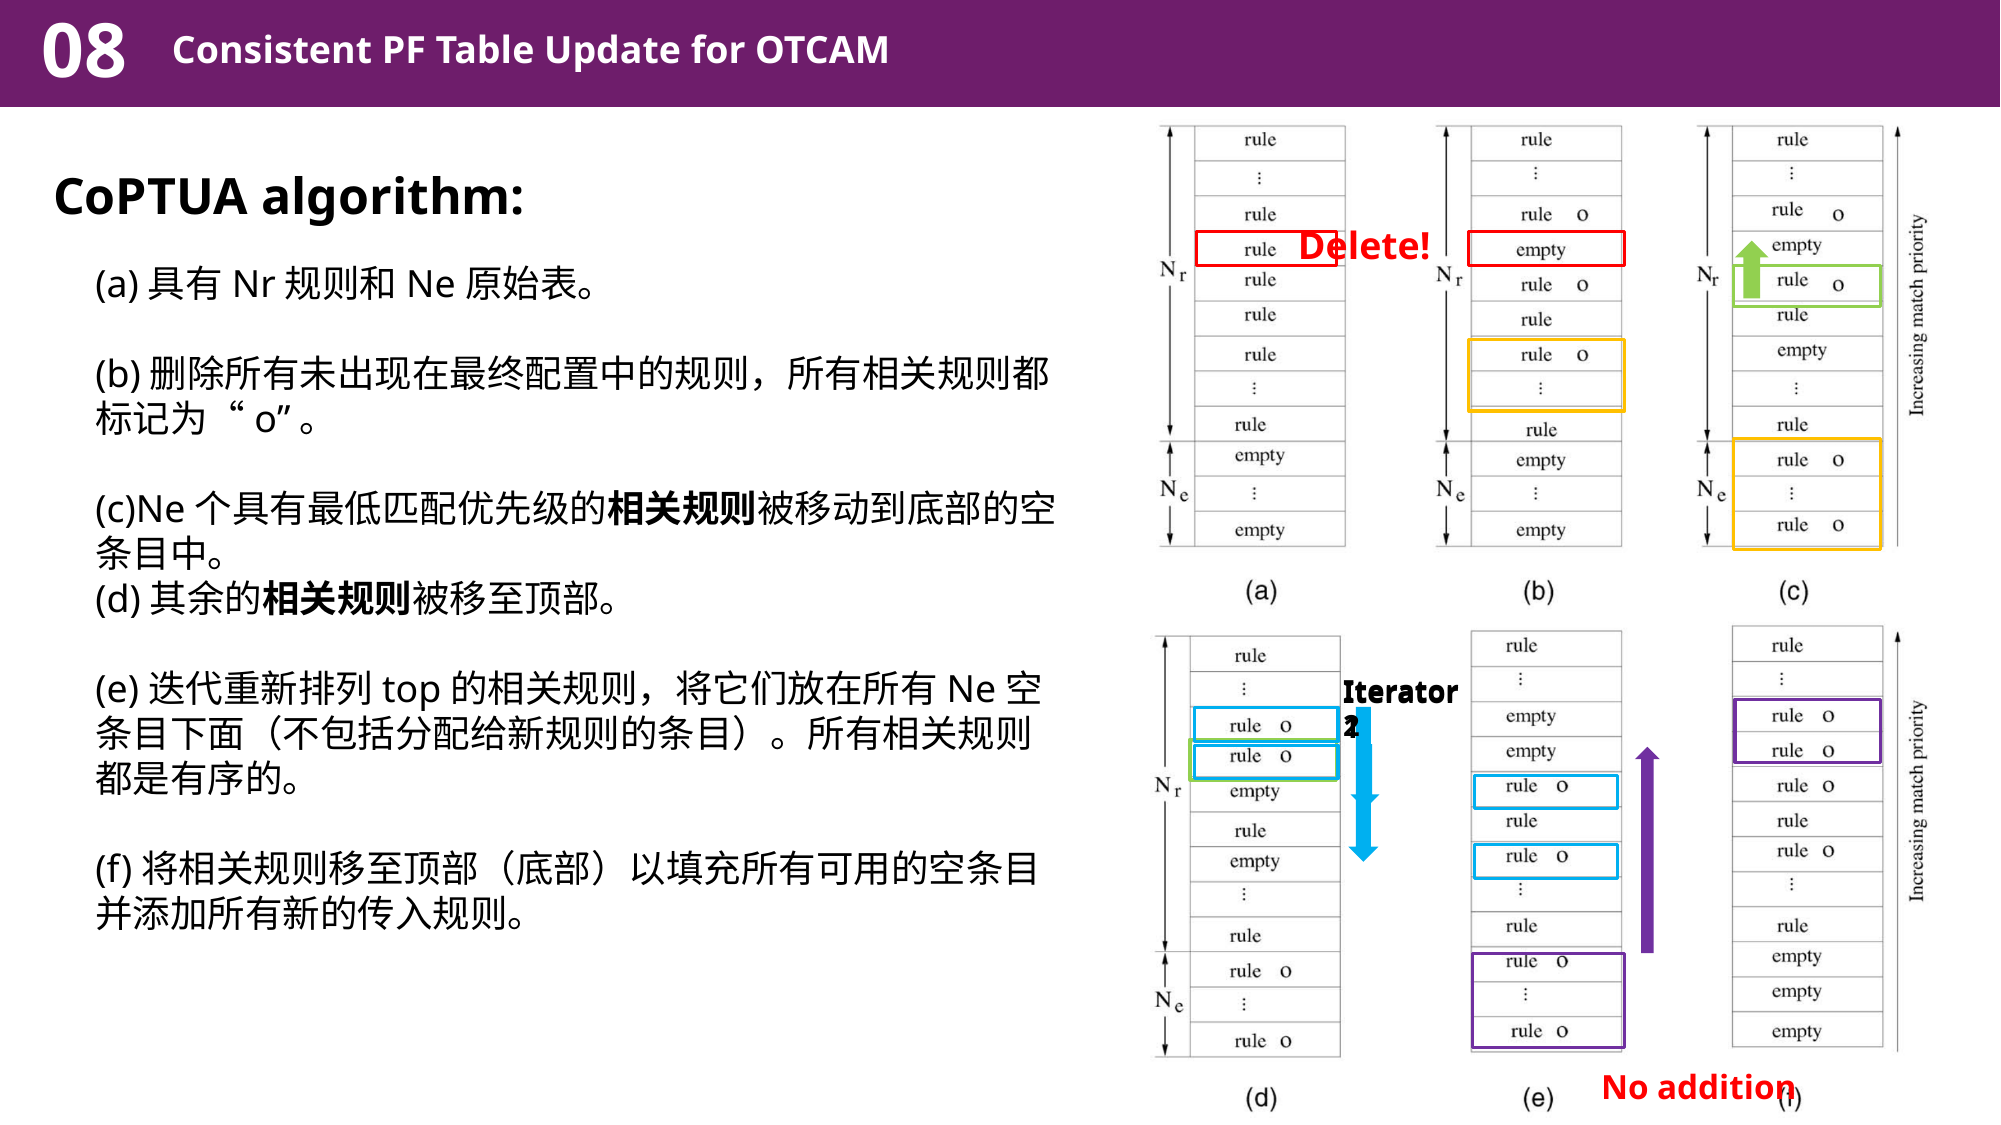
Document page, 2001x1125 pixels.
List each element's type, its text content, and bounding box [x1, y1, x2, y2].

text_box (a)具有Nr规则和Ne原始表。 (b)删除所有未出现在最终配置中的规则，所有相关规则都标记为“o”。 (c)Ne个具有最低匹配优先级的相关规则被移动到底部的空条目中。 (d)其余的相关规则被移至顶部。 (e)迭代重新排列top的相关规则，将它们放在所有Ne空条目下面（不包括分配给新规则的条目）。所有相关规则都是有序的。 (f)将相关规则移至顶部（底部）以填充所有可用的空条目并添加所有新的传入规则。 [80, 252, 1081, 942]
picture [1148, 116, 1933, 1125]
text_box CoPTUA algorithm: [38, 156, 540, 232]
list Consistent PF Table Update for OTCAM [258, 23, 1828, 84]
list 08 [26, 13, 258, 93]
